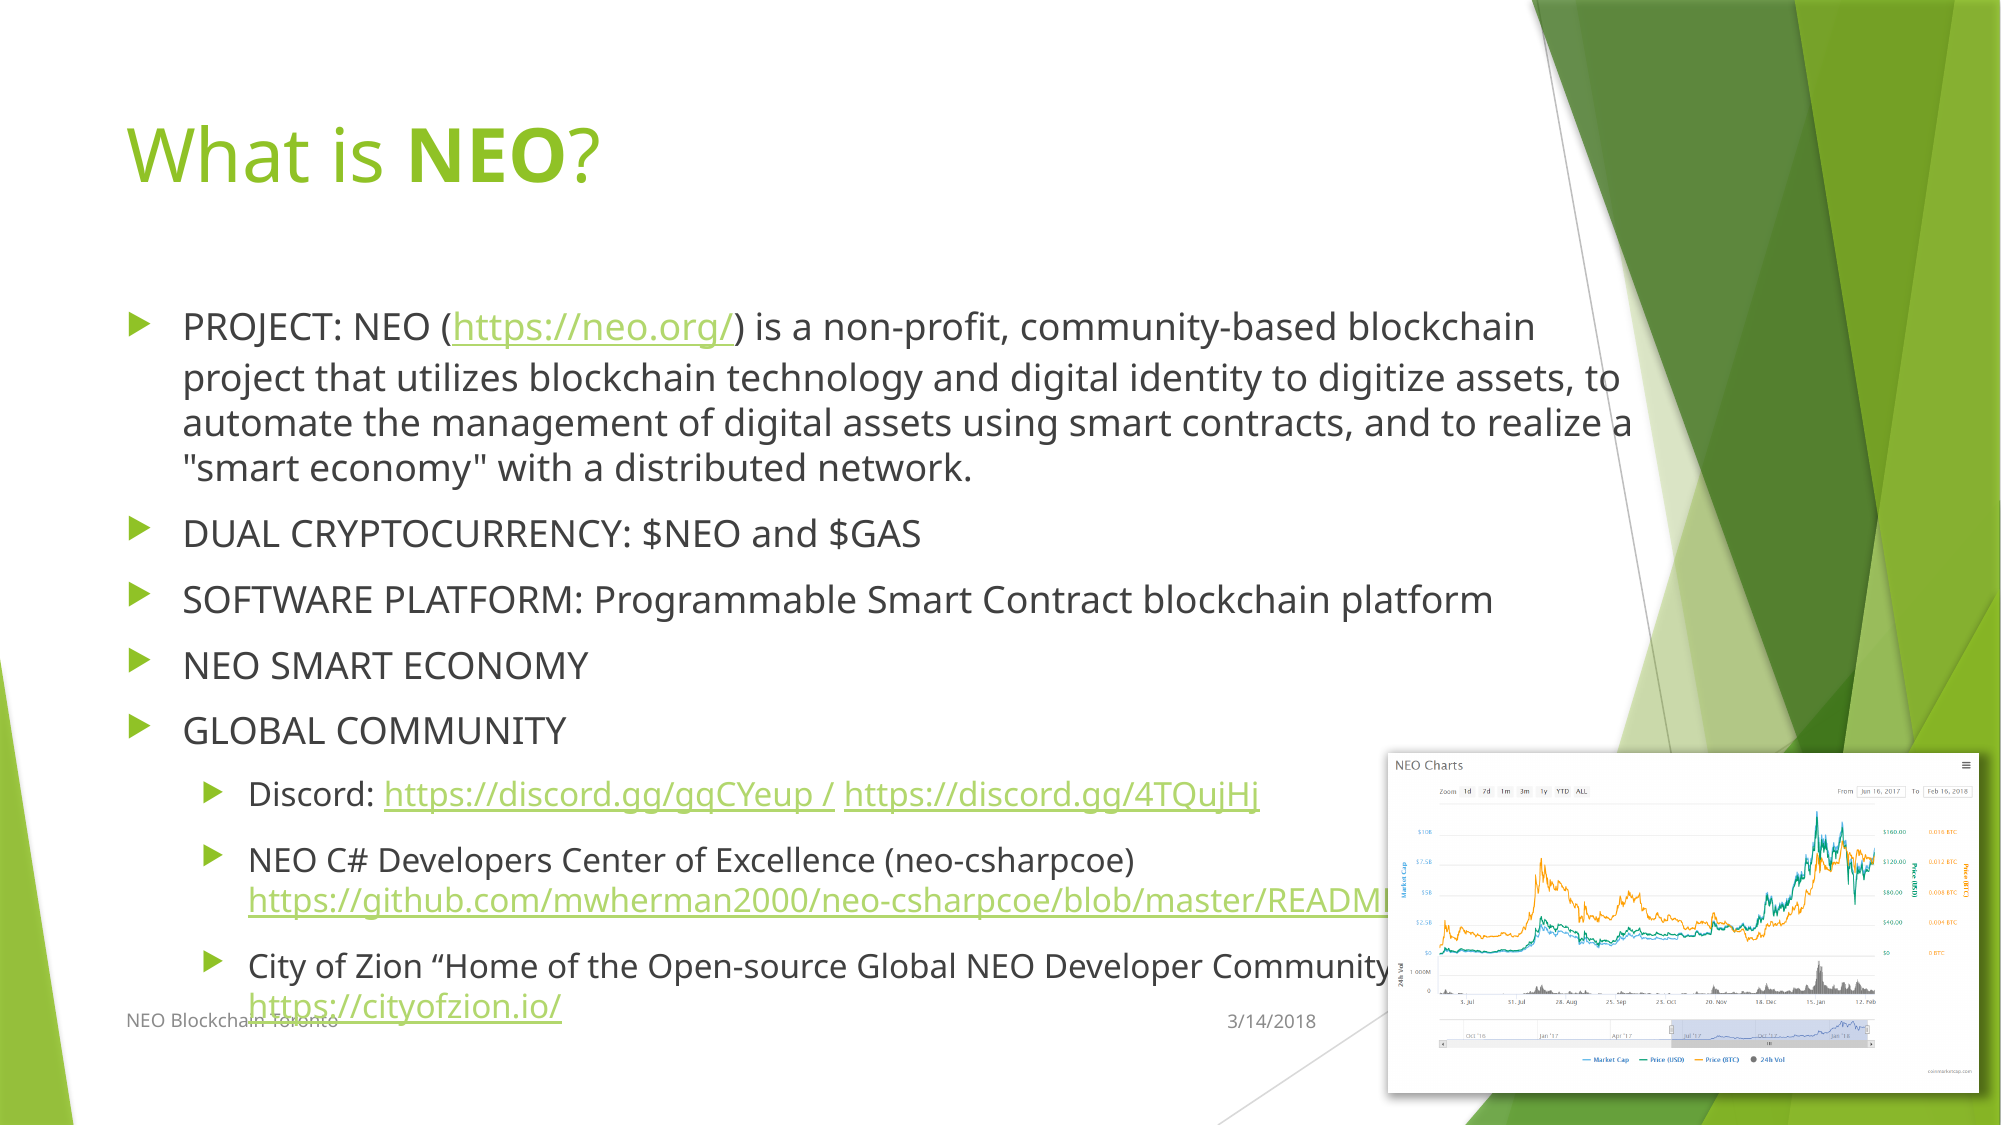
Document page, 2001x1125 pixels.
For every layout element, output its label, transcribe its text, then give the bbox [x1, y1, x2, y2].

list PROJECT: NEO (https://neo.org/) is a non-profit, community-based blockchain project that utilizes blockchain technology and digital identity to digitize assets, to automate the management of digital assets using smart contracts, and to realize a "smart economy" with a distributed network. DUAL CRYPTOCURRENCY: $NEO and $GAS SOFTWARE PLATFORM: Programmable Smart Contract blockchain platform NEO SMART ECONOMY GLOBAL COMMUNITY Discord: https://discord.gg/gqCYeup / https://discord.gg/4TQujHj NEO C# Developers Center of Excellence (neo-csharpcoe) https://github.com/mwherman2000/neo-csharpcoe/blob/master/README.md City of Zion “Home of the Open-source Global NEO Developer Community” https://cityofzion.io/ [111, 295, 1677, 1125]
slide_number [1181, 991, 1332, 1051]
footer NEO Blockchain Toronto [111, 991, 1145, 1051]
title What is NEO? [111, 99, 1802, 268]
picture [1387, 753, 1979, 1093]
